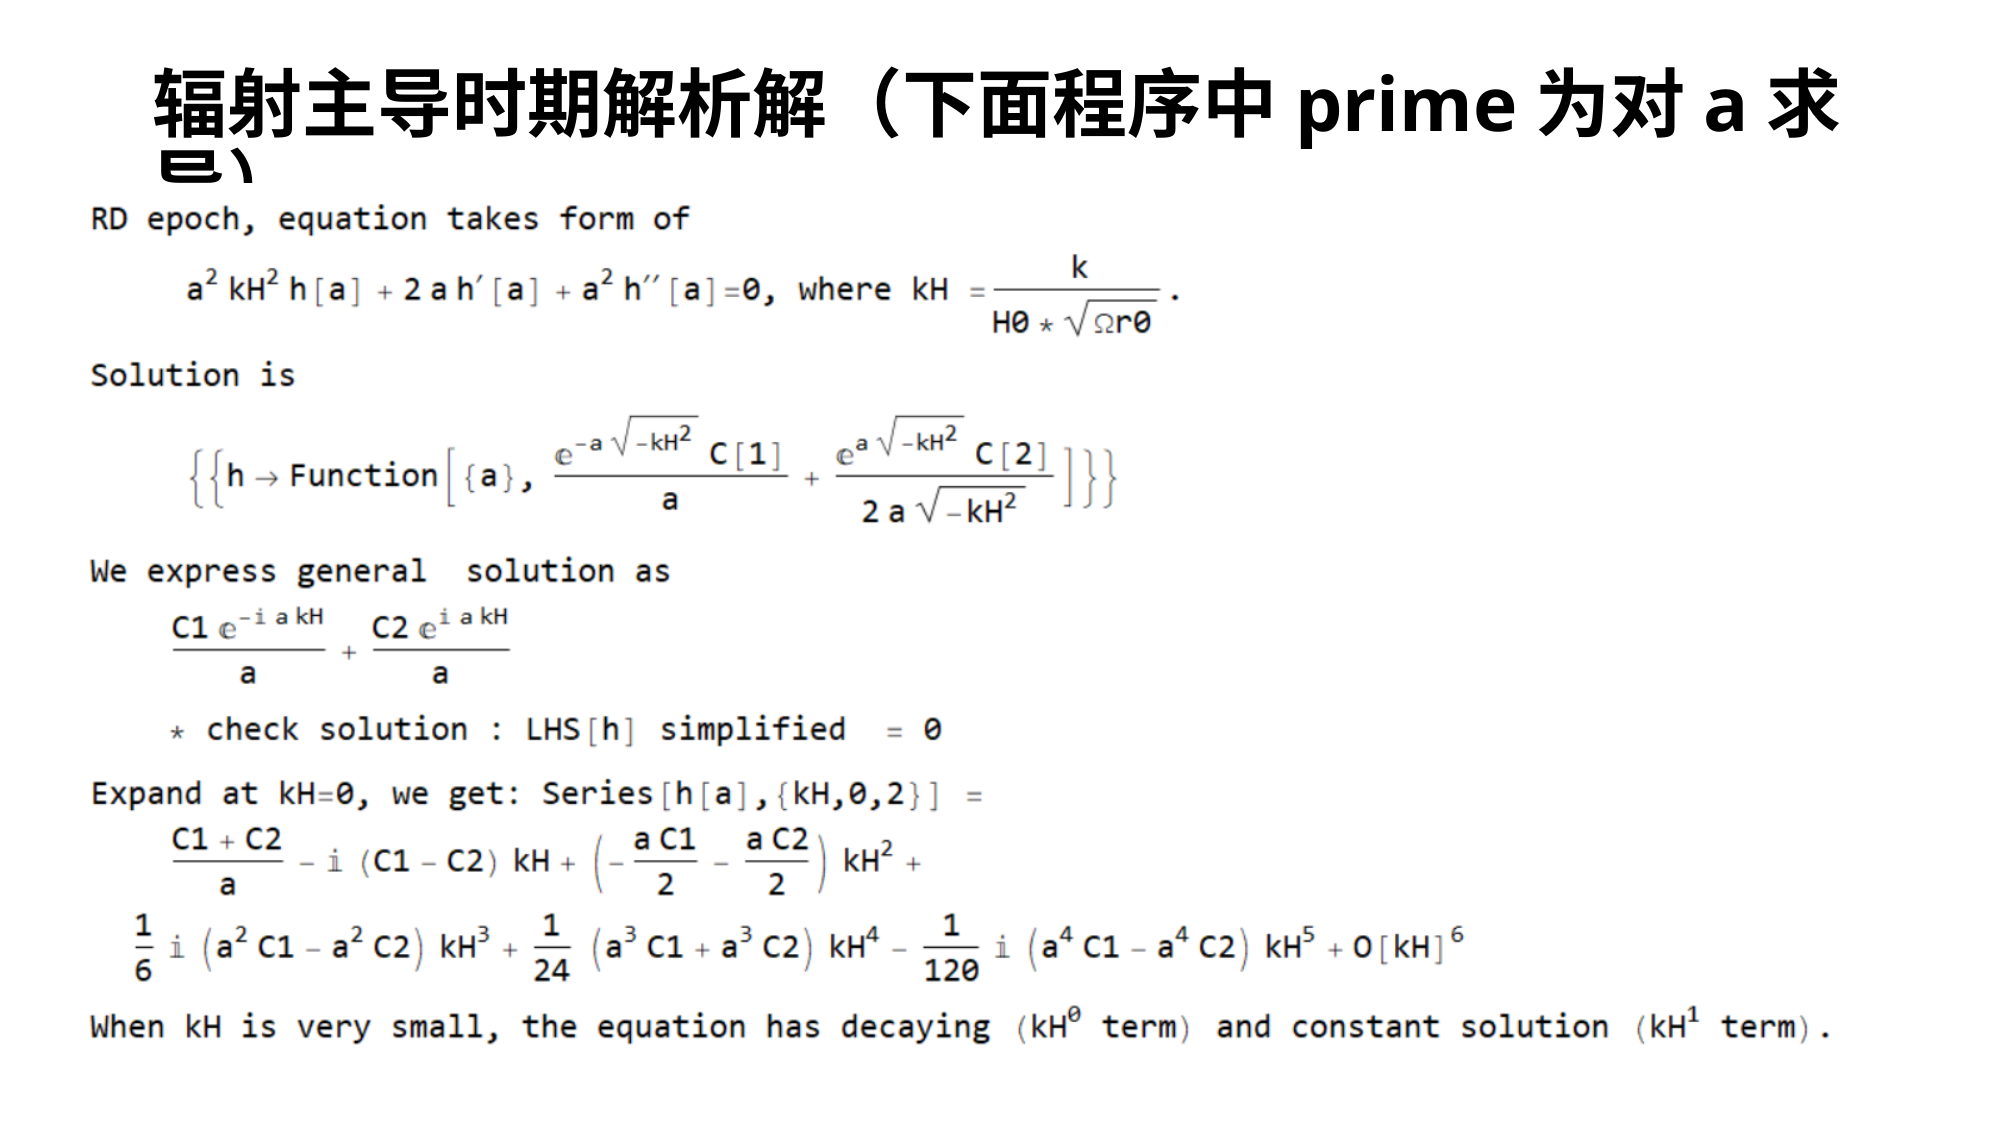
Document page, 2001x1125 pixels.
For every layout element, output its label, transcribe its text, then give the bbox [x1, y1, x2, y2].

text_box 辐射主导时期解析解（下面程序中prime为对a求导） [137, 59, 1863, 183]
picture [61, 183, 1863, 1057]
